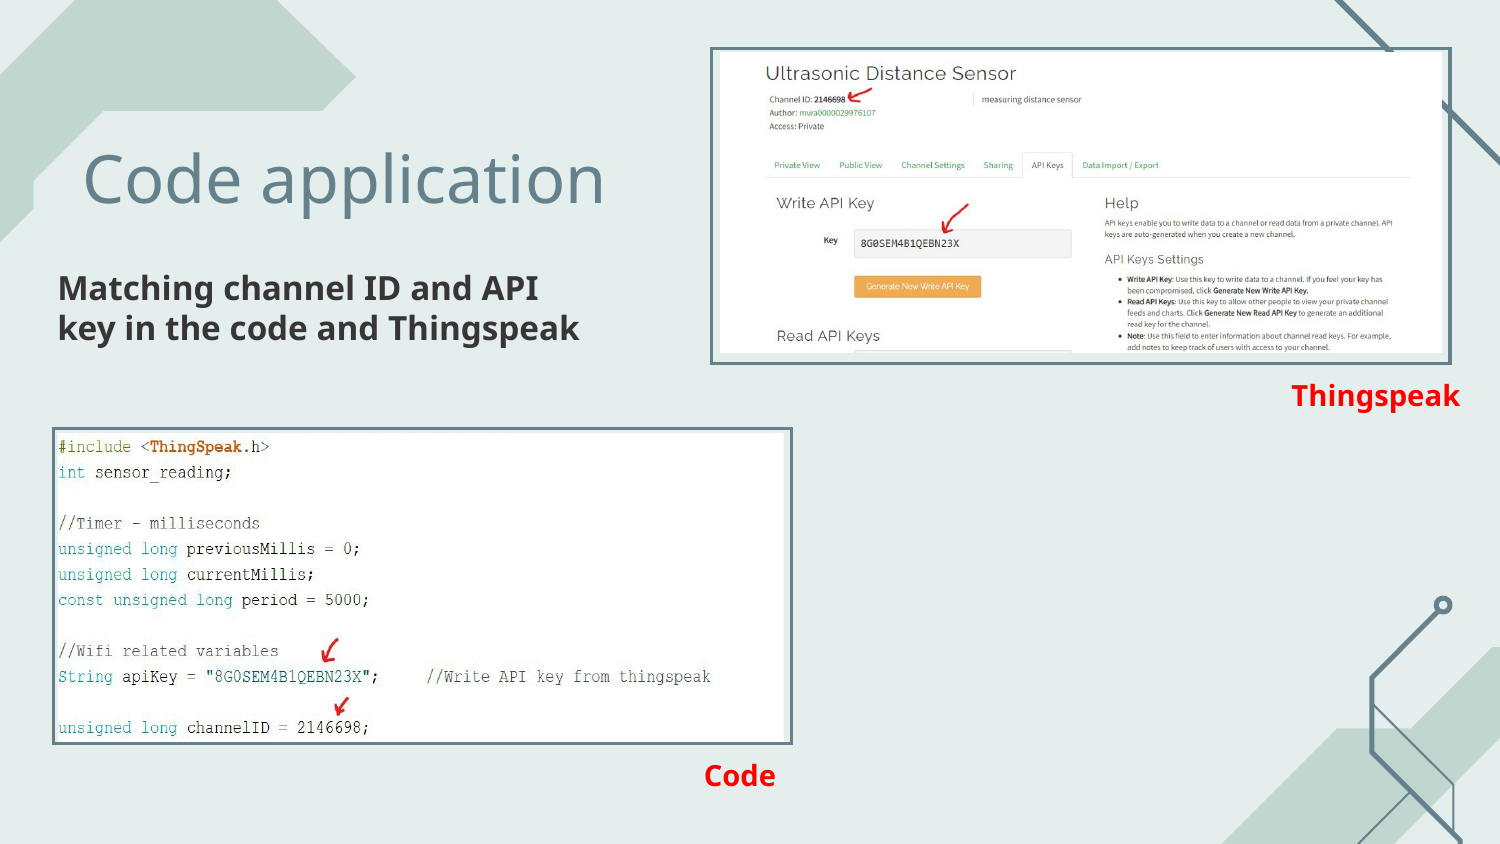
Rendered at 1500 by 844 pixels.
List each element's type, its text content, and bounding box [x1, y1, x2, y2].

text_box [711, 48, 1450, 342]
title Matching channel ID and API key in the code and Thingspeak [42, 254, 618, 360]
text_box [711, 225, 1276, 364]
text_box Code [688, 722, 1265, 829]
text_box Thingspeak [1276, 342, 1500, 448]
text_box Code application [67, 129, 715, 225]
picture [720, 52, 1443, 353]
picture [57, 433, 784, 744]
text_box [53, 428, 792, 722]
